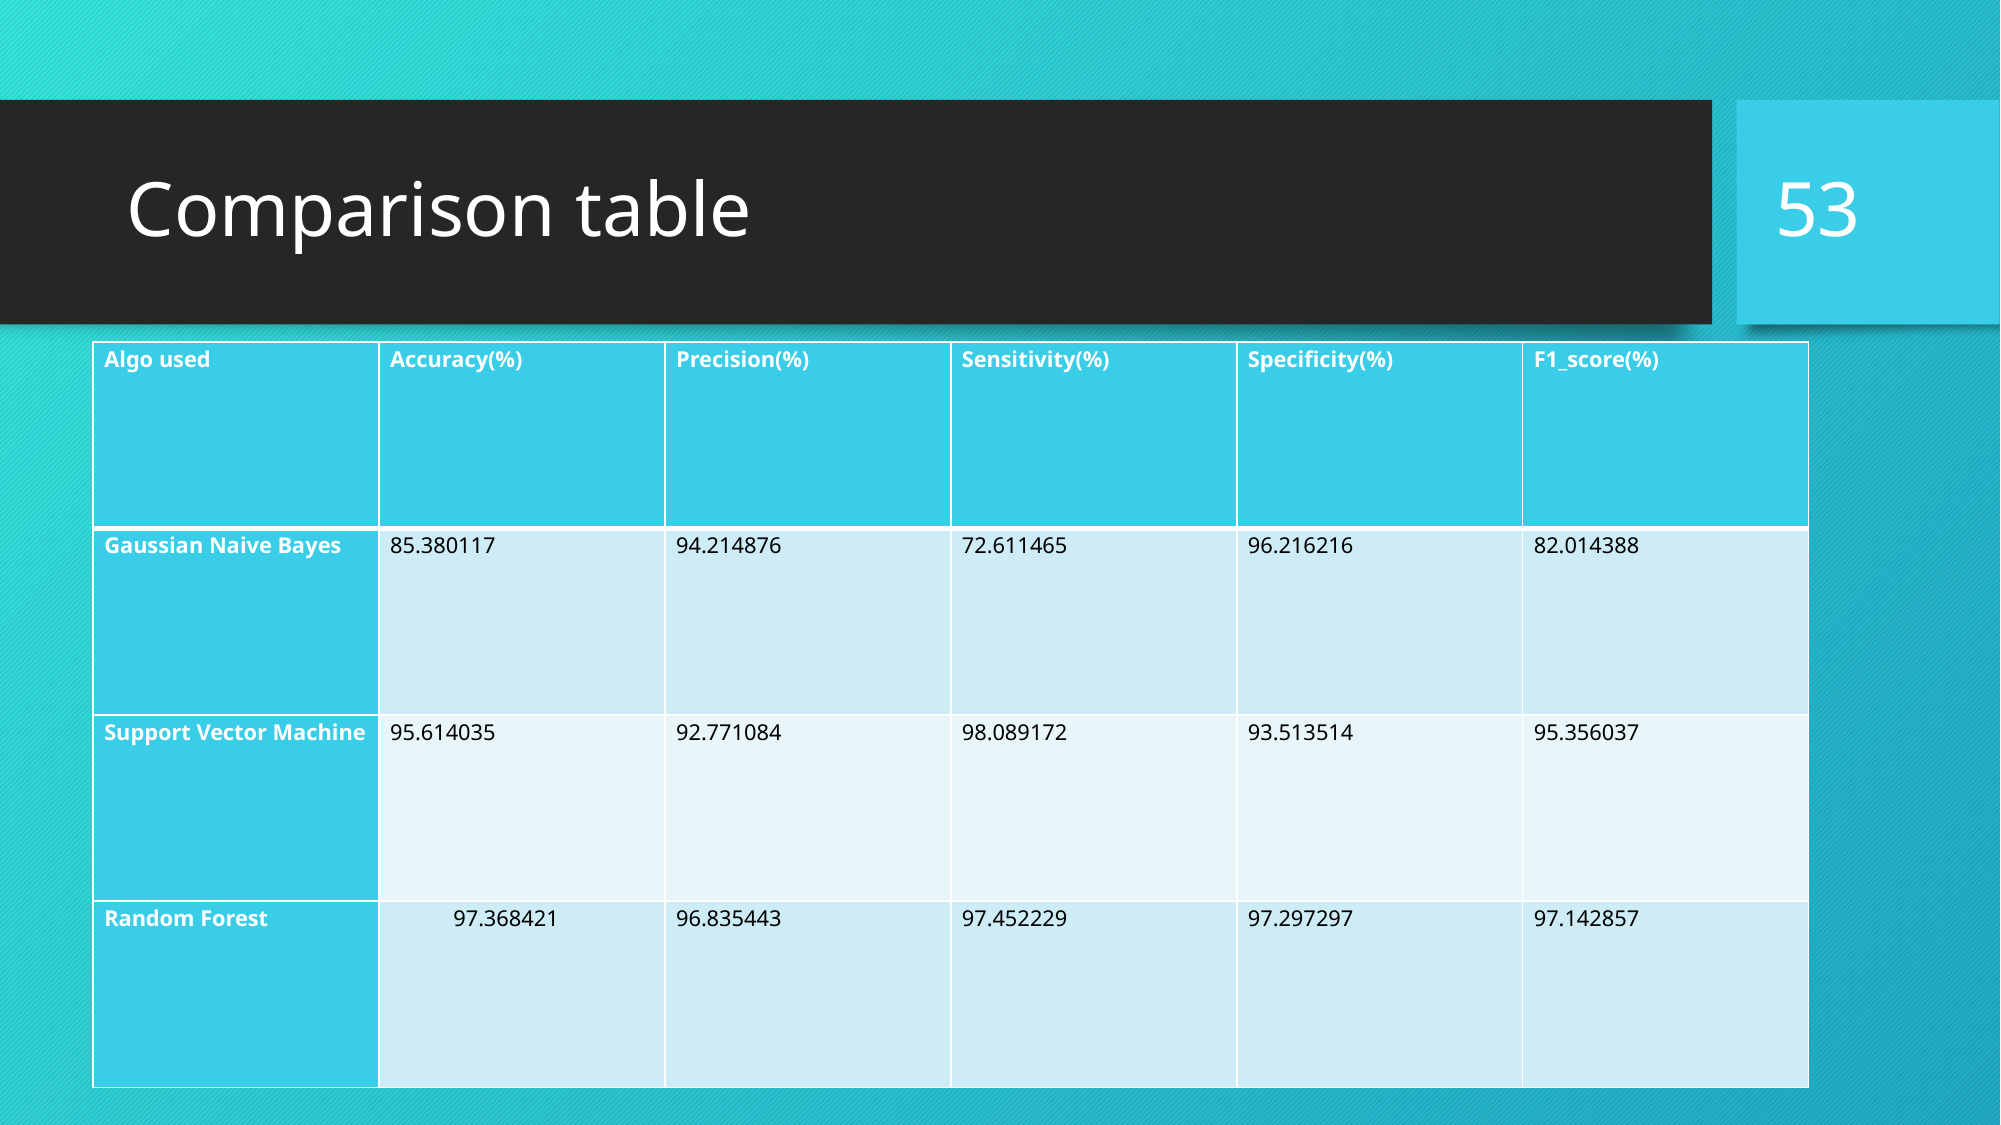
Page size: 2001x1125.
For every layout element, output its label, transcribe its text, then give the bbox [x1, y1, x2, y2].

table_header Accuracy(%) [380, 343, 664, 526]
title Comparison table [111, 123, 1689, 301]
table_cell 95.614035 [380, 716, 664, 900]
table_cell 72.611465 [952, 531, 1236, 714]
table_header Specificity(%) [1238, 343, 1522, 526]
table_cell Random Forest [94, 902, 378, 1087]
table_cell 97.297297 [1238, 902, 1522, 1087]
table_header Sensitivity(%) [952, 343, 1236, 526]
picture [0, 325, 1713, 376]
slide_number 53 [1760, 123, 1950, 303]
table_cell 85.380117 [380, 531, 664, 714]
table_cell 97.368421 [380, 902, 664, 1087]
table_header F1_score(%) [1523, 343, 1808, 526]
picture [1736, 325, 2000, 347]
table_cell Support Vector Machine [94, 716, 378, 900]
table_cell 95.356037 [1523, 716, 1808, 900]
table_cell 94.214876 [666, 531, 950, 714]
table_cell 98.089172 [952, 716, 1236, 900]
table_cell 97.452229 [952, 902, 1236, 1087]
table_header Algo used [94, 343, 378, 526]
table_cell 82.014388 [1523, 531, 1808, 714]
table_header Precision(%) [666, 343, 950, 526]
table_cell 92.771084 [666, 716, 950, 900]
table_cell 97.142857 [1523, 902, 1808, 1087]
table_cell 96.835443 [666, 902, 950, 1087]
table_cell 96.216216 [1238, 531, 1522, 714]
table_cell Gaussian Naive Bayes [94, 531, 378, 714]
table_cell 93.513514 [1238, 716, 1522, 900]
